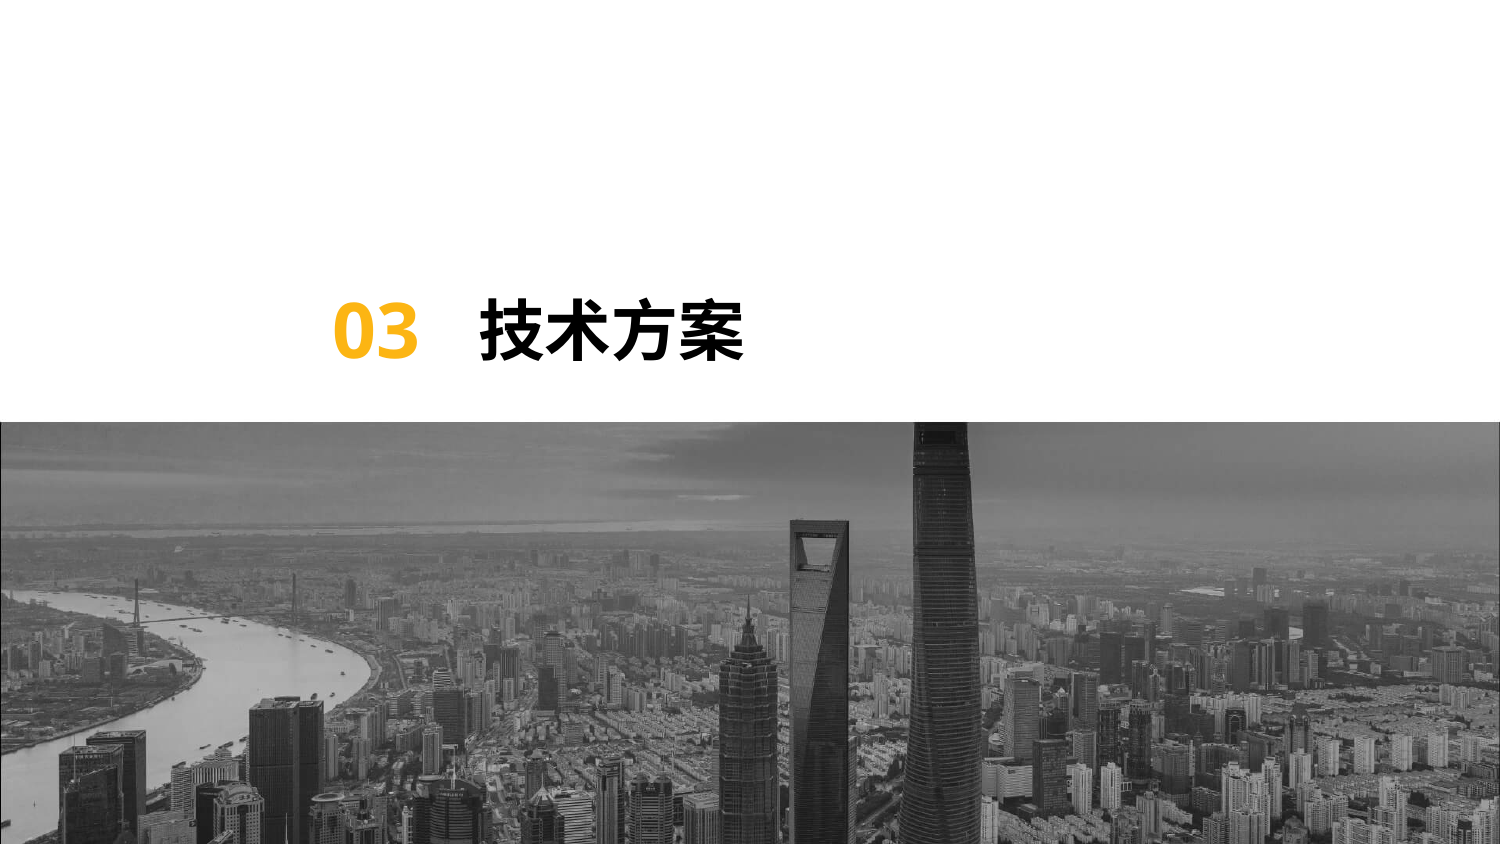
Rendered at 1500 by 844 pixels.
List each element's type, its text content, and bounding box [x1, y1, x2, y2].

text_box 技术方案 [463, 261, 1408, 397]
text_box 03 [317, 273, 463, 382]
picture [0, 0, 1500, 844]
